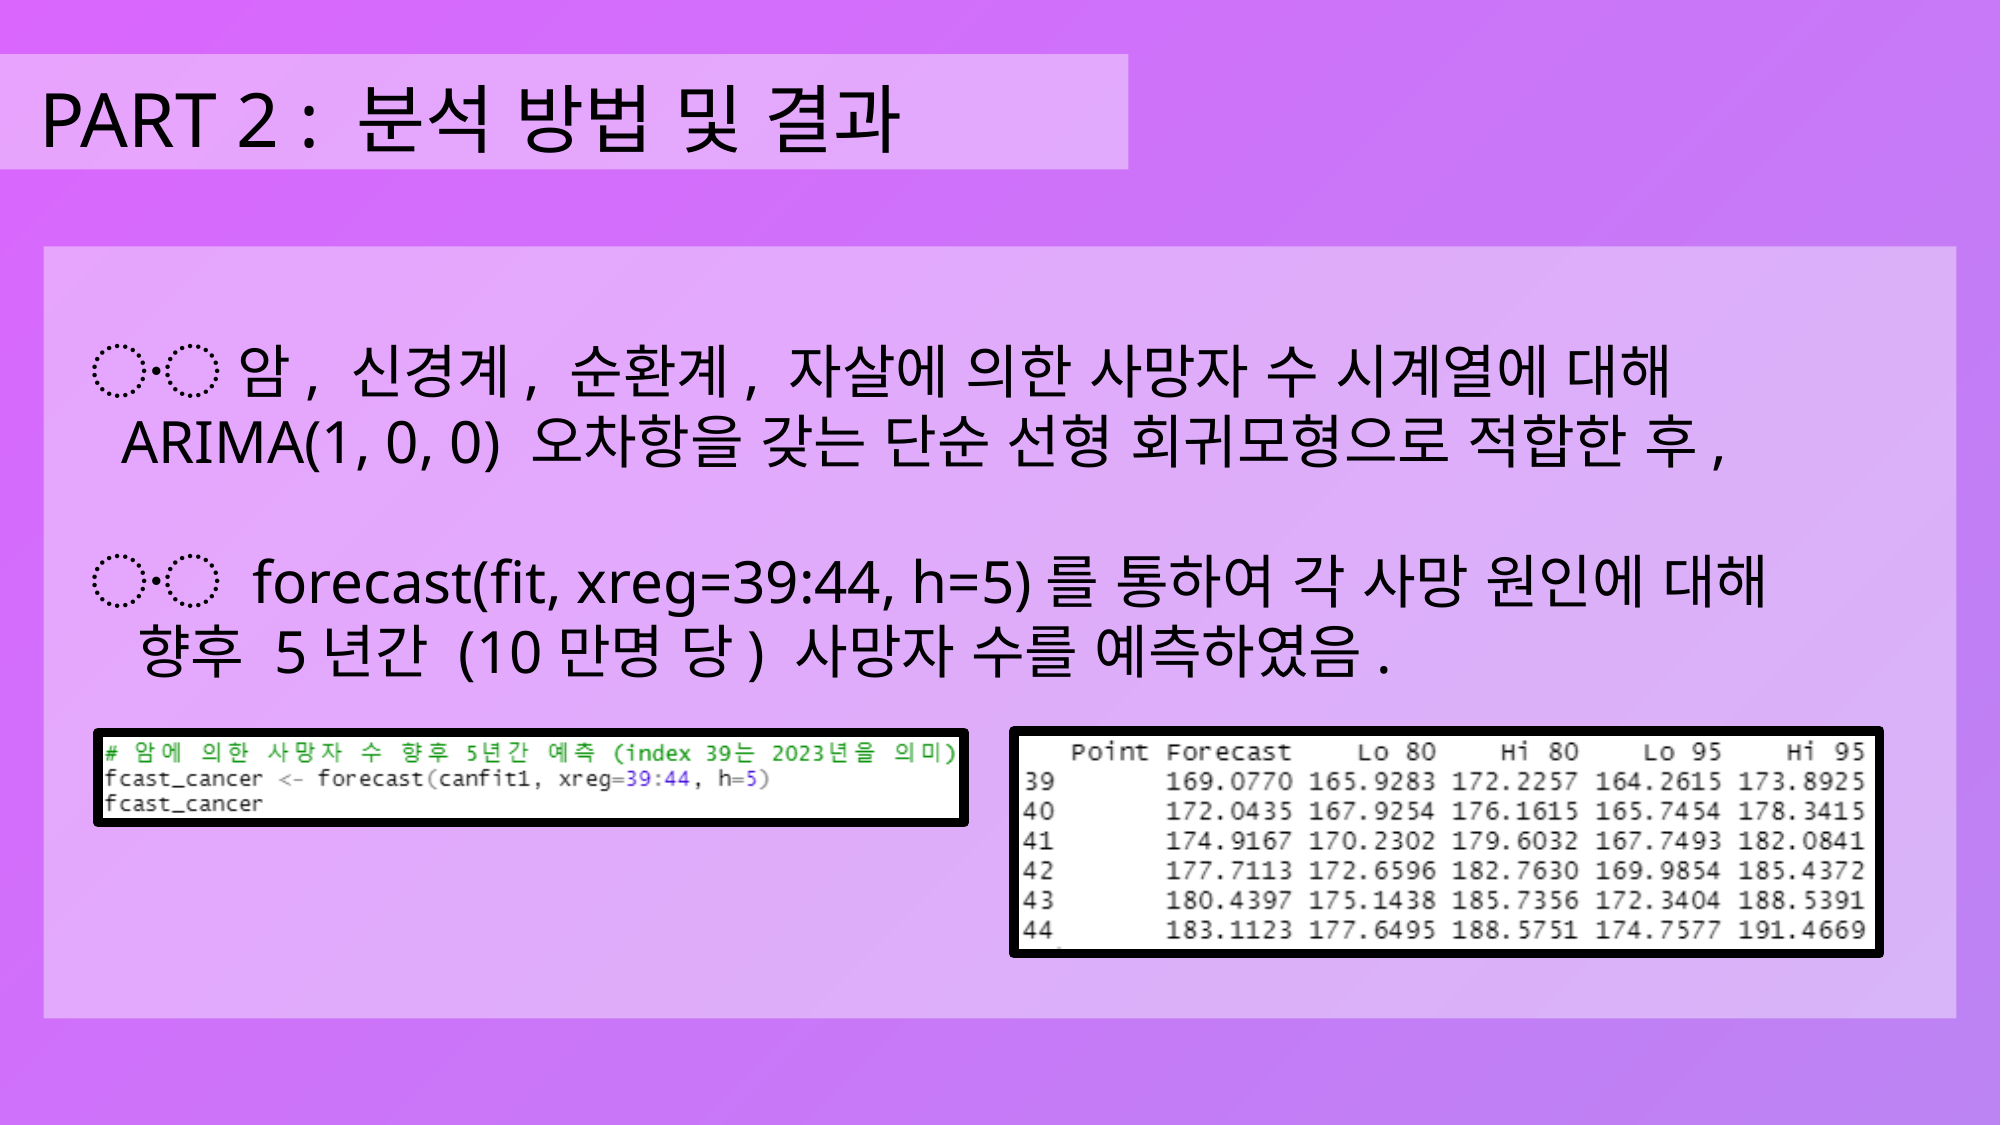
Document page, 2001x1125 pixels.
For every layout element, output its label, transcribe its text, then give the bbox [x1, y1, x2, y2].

text_box 〮 암, 신경계, 순환계, 자살에 의한 사망자 수 시계열에 대해 ARIMA(1, 0, 0) 오차항을 갖는 단순 선형 회귀모형으로 적합한 후, 〮 forecast(fit, xreg=39:44, h=5)를 통하여 각 사망 원인에 대해 향후 5년간 (10만명 당) 사망자 수를 예측하였음. [76, 327, 1843, 693]
picture [102, 736, 960, 819]
title PART 2 : 분석 방법 및 결과 [24, 54, 1797, 192]
picture [1018, 735, 1875, 950]
text_box [42, 245, 1957, 1019]
